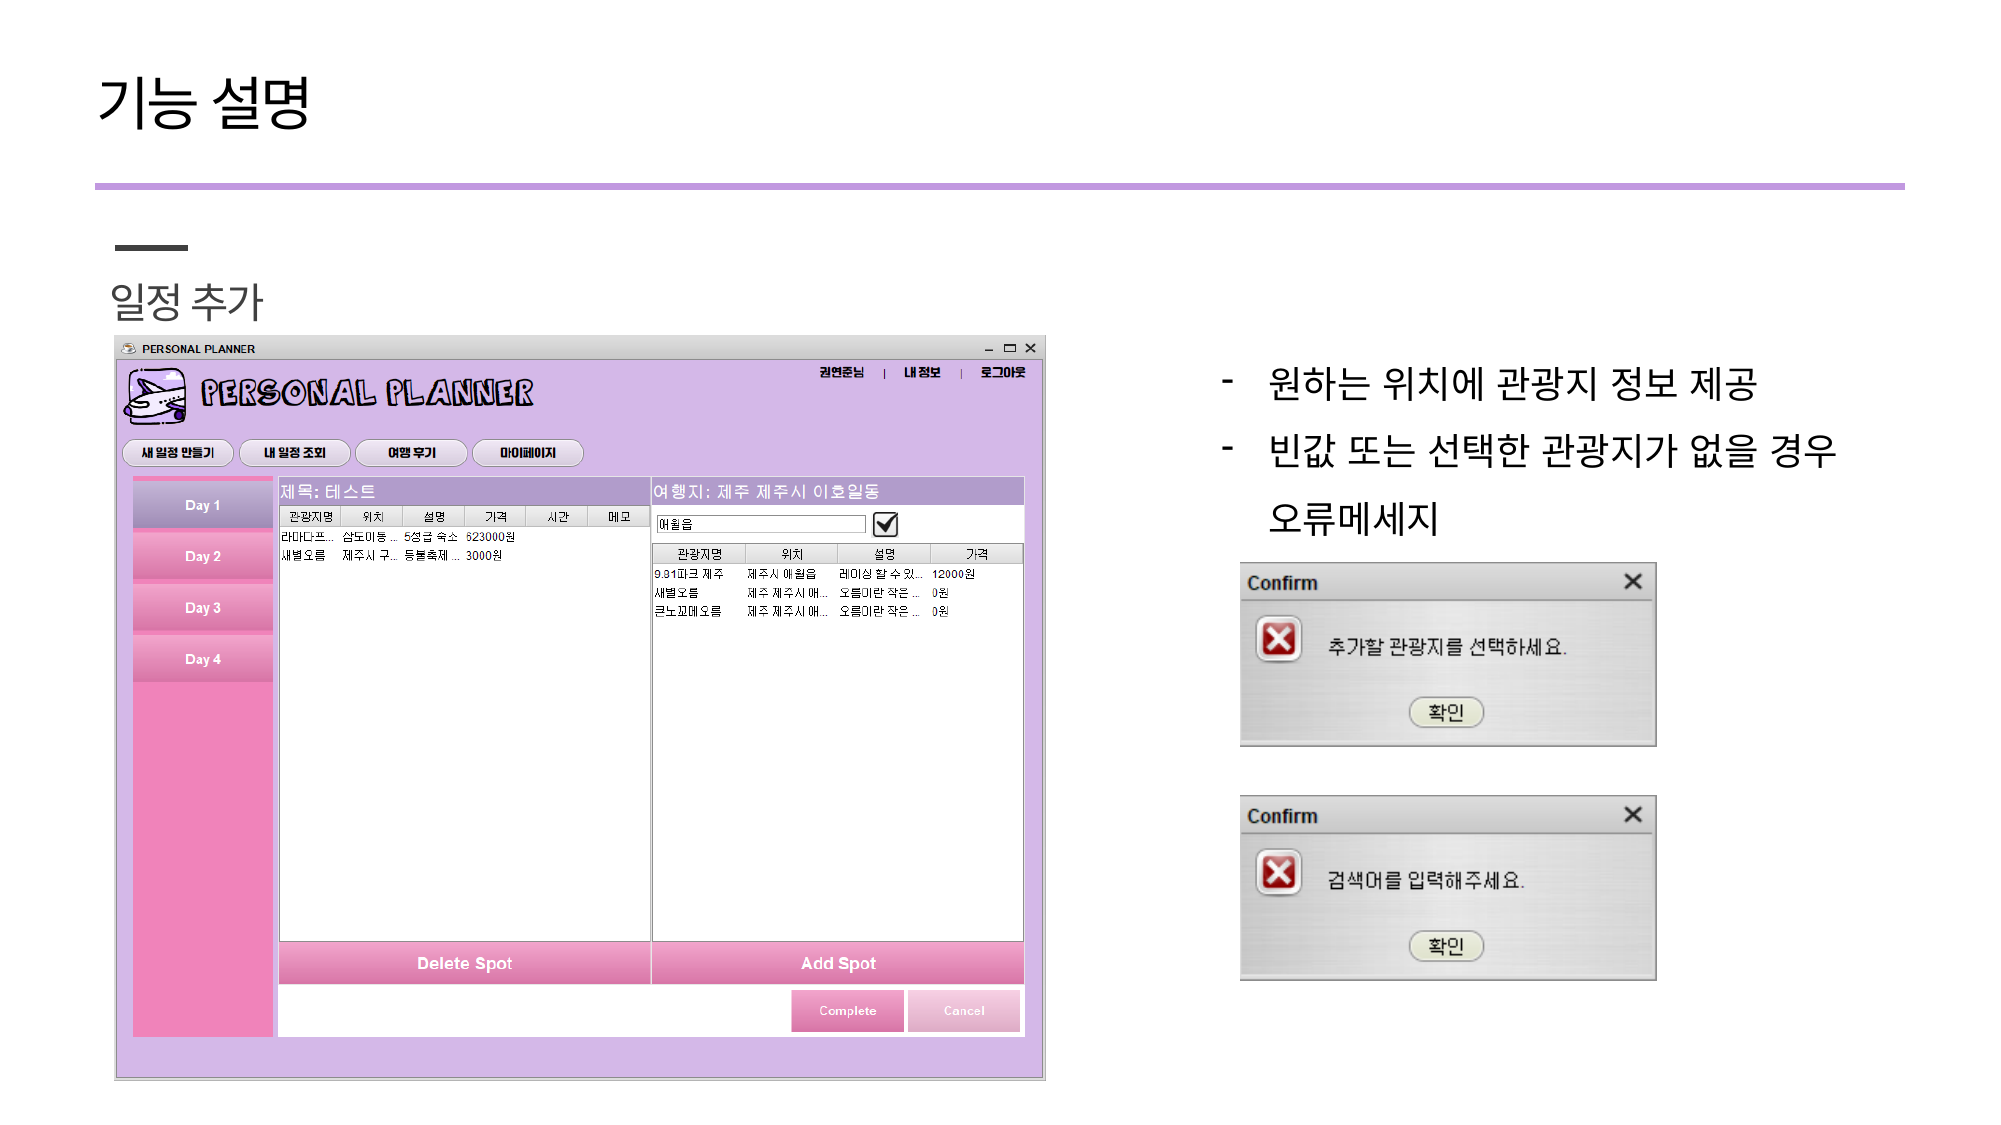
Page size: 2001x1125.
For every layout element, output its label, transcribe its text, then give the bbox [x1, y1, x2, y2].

picture [114, 335, 1046, 1081]
text_box 기능 설명 [81, 60, 1550, 145]
text_box 원하는 위치에 관광지 정보 제공 빈값 또는 선택한 관광지가 없을 경우 오류메세지 [1206, 330, 1894, 549]
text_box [94, 247, 723, 336]
picture [1240, 562, 1657, 747]
picture [1240, 795, 1657, 981]
